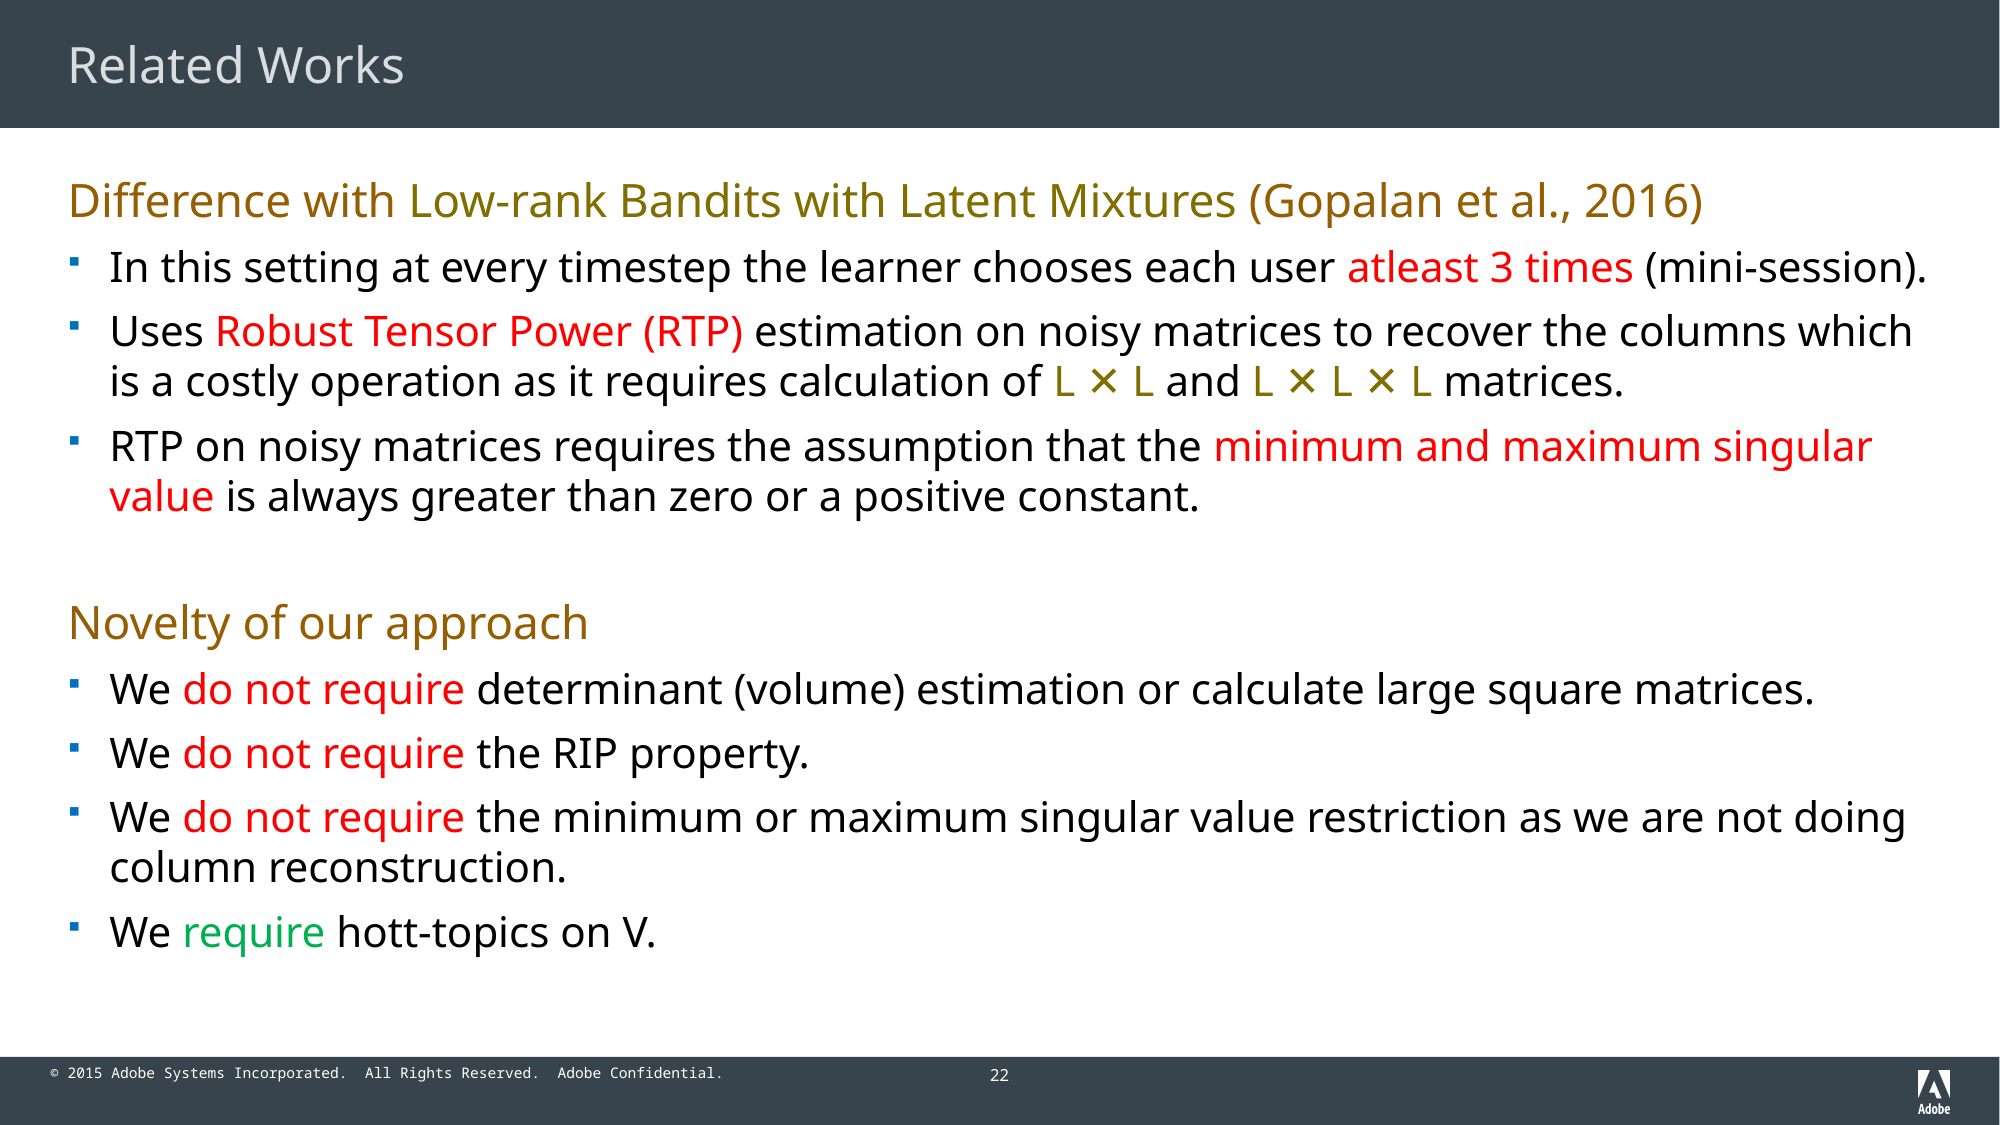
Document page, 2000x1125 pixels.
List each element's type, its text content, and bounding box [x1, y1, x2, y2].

slide_number 22 [916, 1062, 1083, 1091]
list Difference with Low-rank Bandits with Latent Mixtures (Gopalan et al., 2016) In this setting at every timestep the learner chooses each user atleast 3 times (mini-session). Uses Robust Tensor Power (RTP) estimation on noisy matrices to recover the columns which is a costly operation as it requires calculation of L ✕ L and L ✕ L ✕ L matrices. RTP on noisy matrices requires the assumption that the minimum and maximum singular value is always greater than zero or a positive constant. Novelty of our approach We do not require determinant (volume) estimation or calculate large square matrices. We do not require the RIP property. We do not require the minimum or maximum singular value restriction as we are not doing column reconstruction. We require hott-topics on V. [49, 162, 1950, 1013]
title Related Works [49, 30, 1950, 98]
picture [1918, 1070, 1950, 1114]
